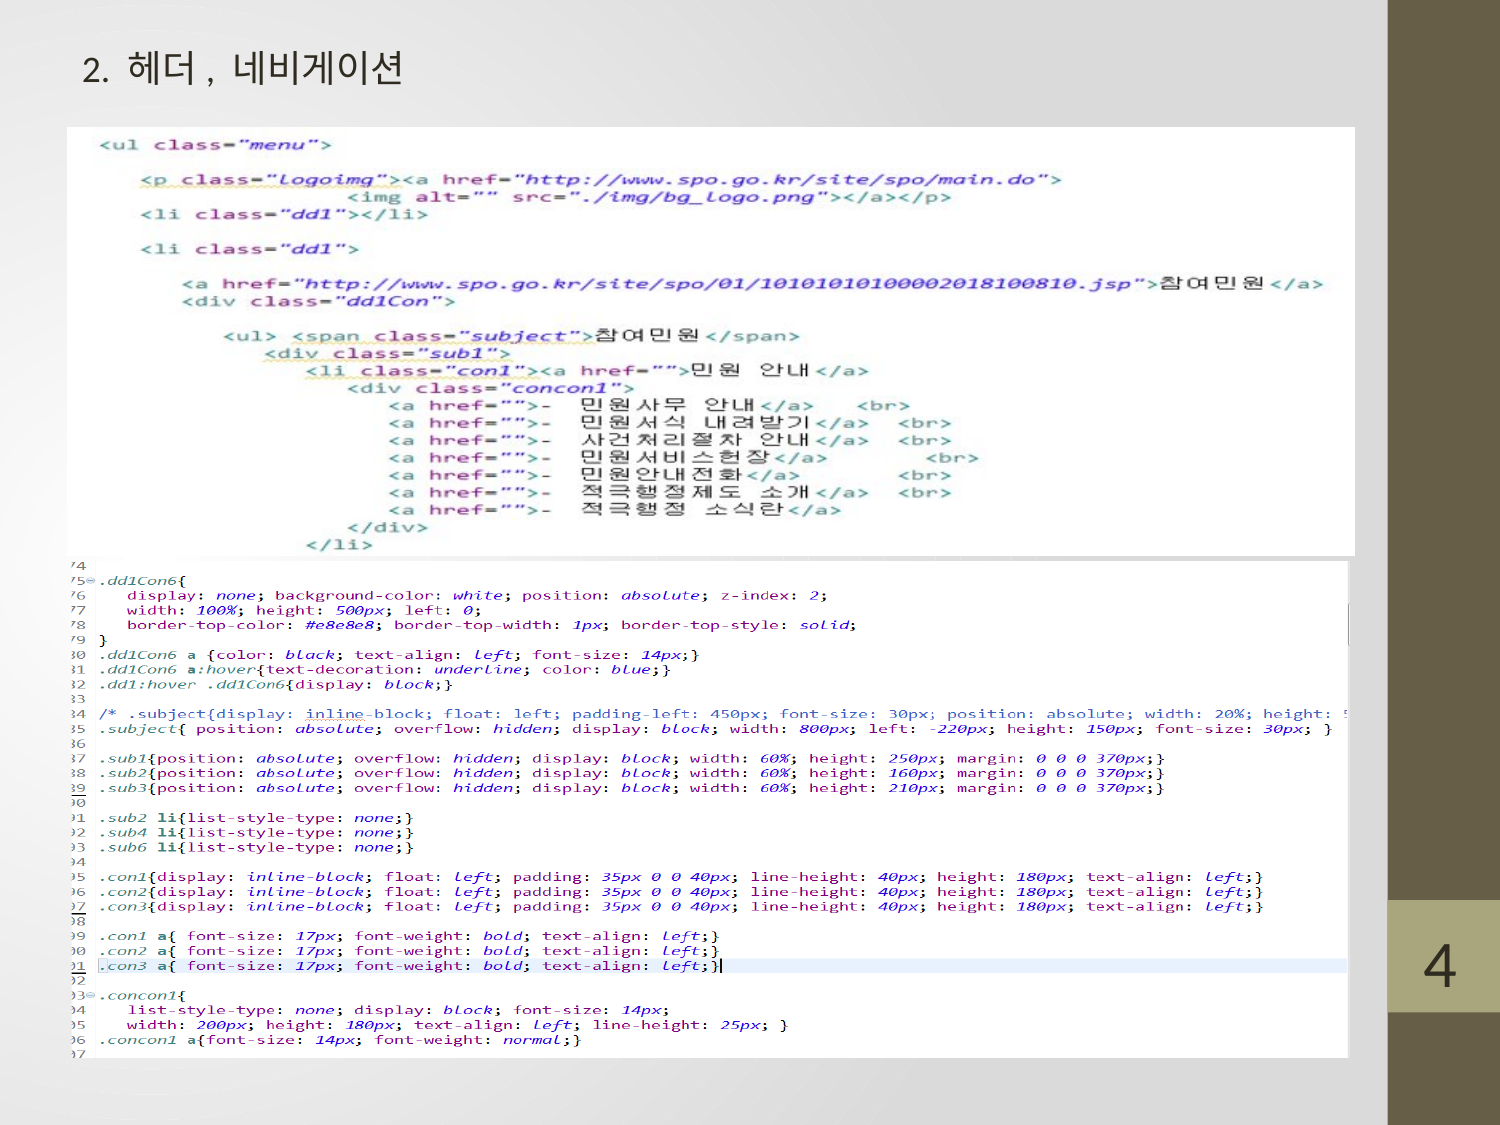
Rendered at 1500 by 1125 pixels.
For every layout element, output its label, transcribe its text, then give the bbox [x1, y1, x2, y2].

text_box 2. 헤더, 네비게이션 [66, 37, 517, 98]
picture [66, 126, 1356, 556]
picture [71, 561, 1351, 1058]
text_box 4 [1393, 913, 1492, 1009]
